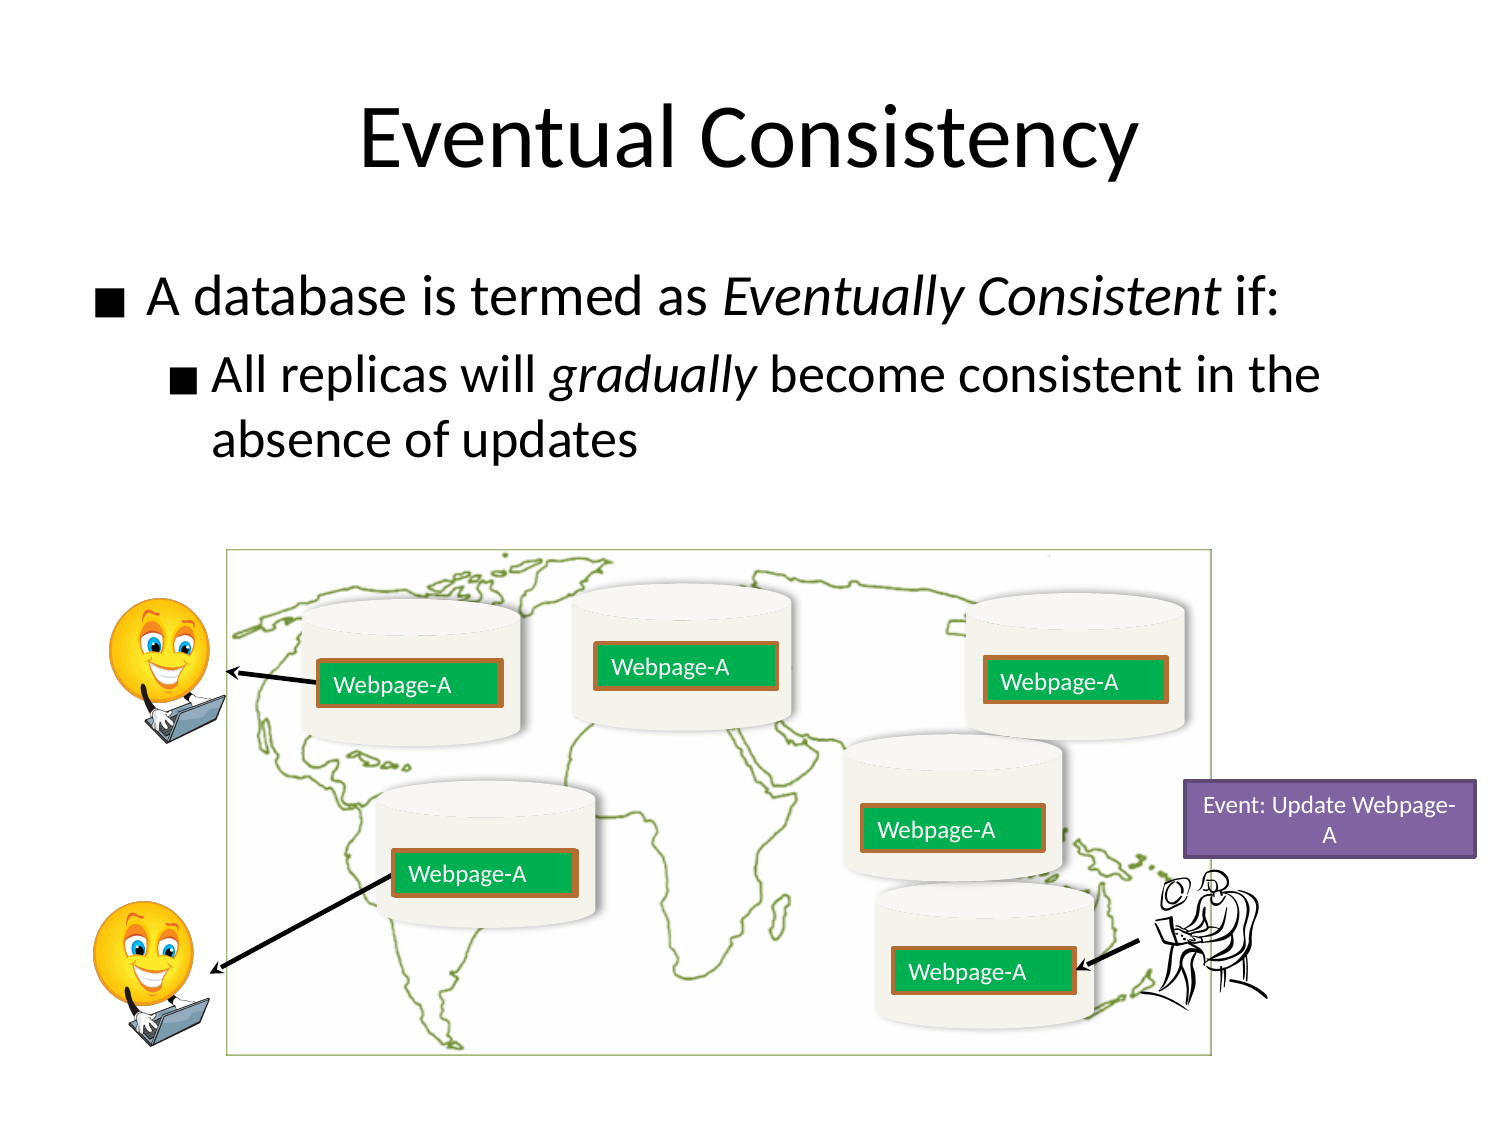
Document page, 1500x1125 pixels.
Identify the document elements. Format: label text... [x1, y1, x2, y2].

picture [108, 549, 1269, 1056]
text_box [209, 873, 396, 974]
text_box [225, 671, 321, 684]
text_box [1075, 939, 1133, 971]
text_box Event: Update Webpage-A [1217, 780, 1475, 857]
title Eventual Consistency [75, 37, 1425, 225]
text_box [301, 583, 1185, 1029]
picture [92, 900, 210, 1047]
list A database is termed as Eventually Consistent if: All replicas will gradually become consistent in the absence of updates [75, 249, 1463, 1113]
